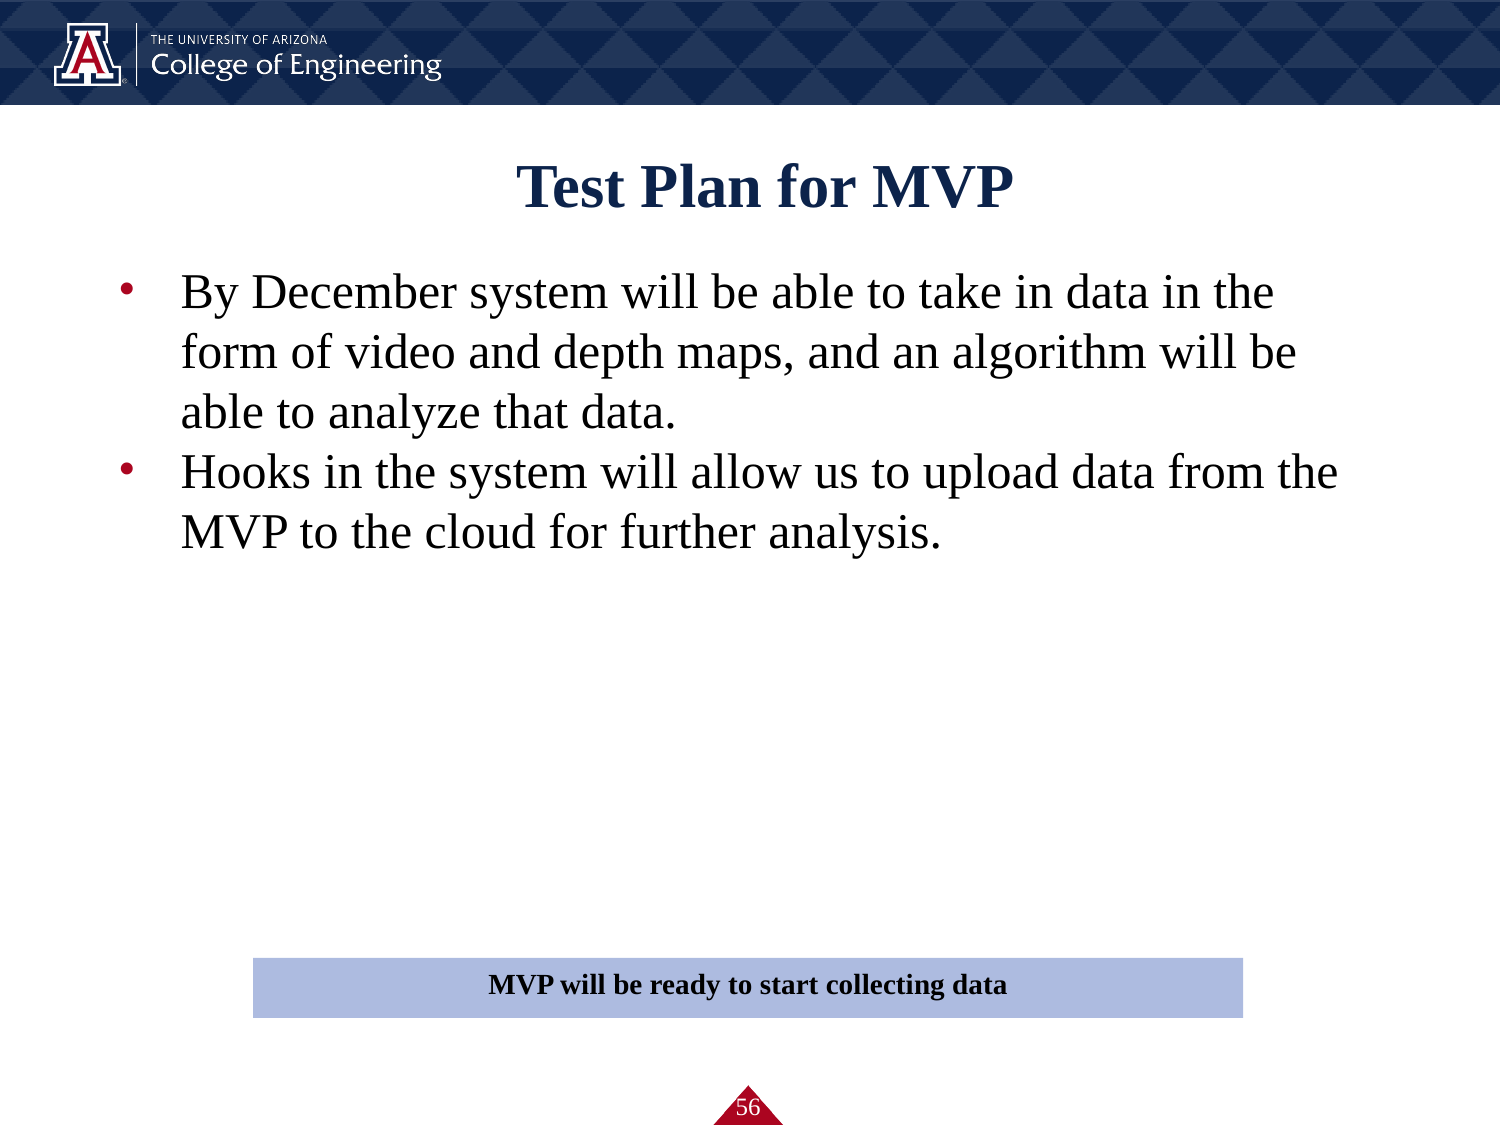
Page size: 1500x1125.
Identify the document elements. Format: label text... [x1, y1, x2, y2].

text_box MVP will be ready to start collecting data [253, 957, 1244, 1018]
list By December system will be able to take in data in the form of video and depth maps, and an algorithm will be able to analyze that data. Hooks in the system will allow us to upload data from the MVP to the cloud for further analysis. [90, 250, 1391, 875]
title Test Plan for MVP [90, 101, 1441, 251]
picture [54, 23, 442, 86]
slide_number ‹#› [715, 1075, 781, 1125]
